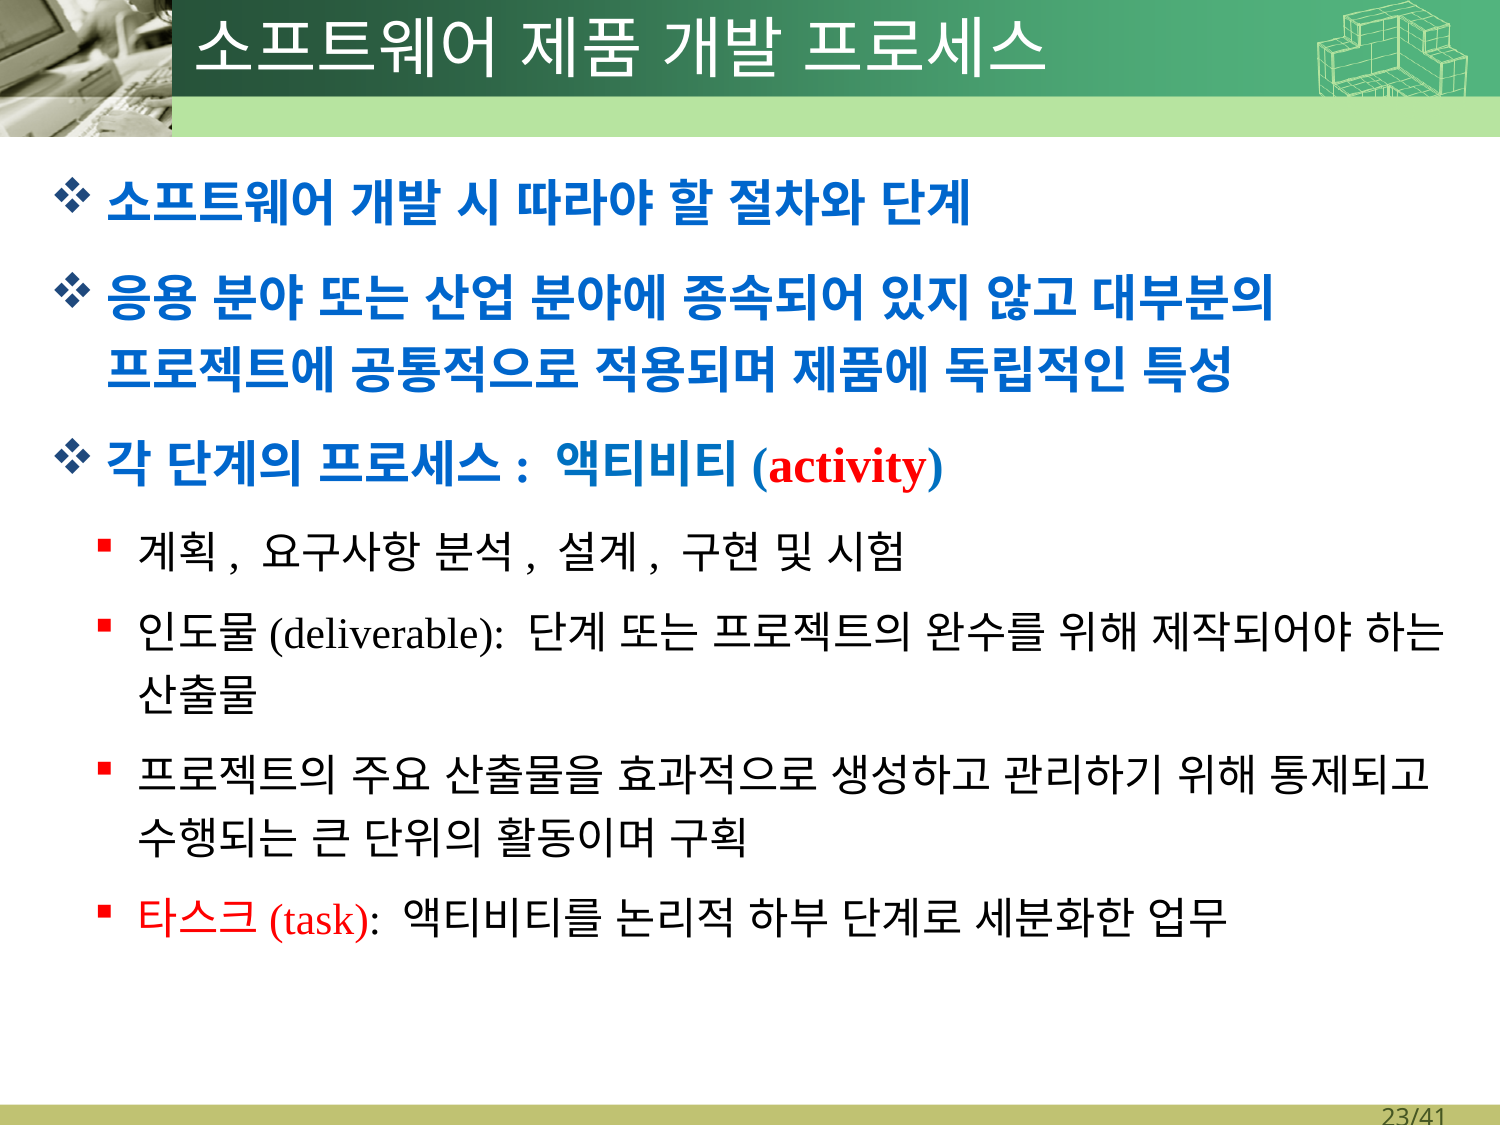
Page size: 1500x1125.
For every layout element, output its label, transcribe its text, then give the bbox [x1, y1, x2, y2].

list 소프트웨어 개발 시 따라야 할 절차와 단계 응용 분야 또는 산업 분야에 종속되어 있지 않고 대부분의 프로젝트에 공통적으로 적용되며 제품에 독립적인 특성 각 단계의 프로세스: 액티비티(activity) 계획, 요구사항 분석, 설계, 구현 및 시험 인도물(deliverable): 단계 또는 프로젝트의 완수를 위해 제작되어야 하는 산출물 프로젝트의 주요 산출물을 효과적으로 생성하고 관리하기 위해 통제되고 수행되는 큰 단위의 활동이며 구획 타스크(task): 액티비티를 논리적 하부 단계로 세분화한 업무 [35, 152, 1465, 1079]
picture [0, 0, 1500, 151]
title 소프트웨어 제품 개발 프로세스 [178, 9, 1339, 82]
